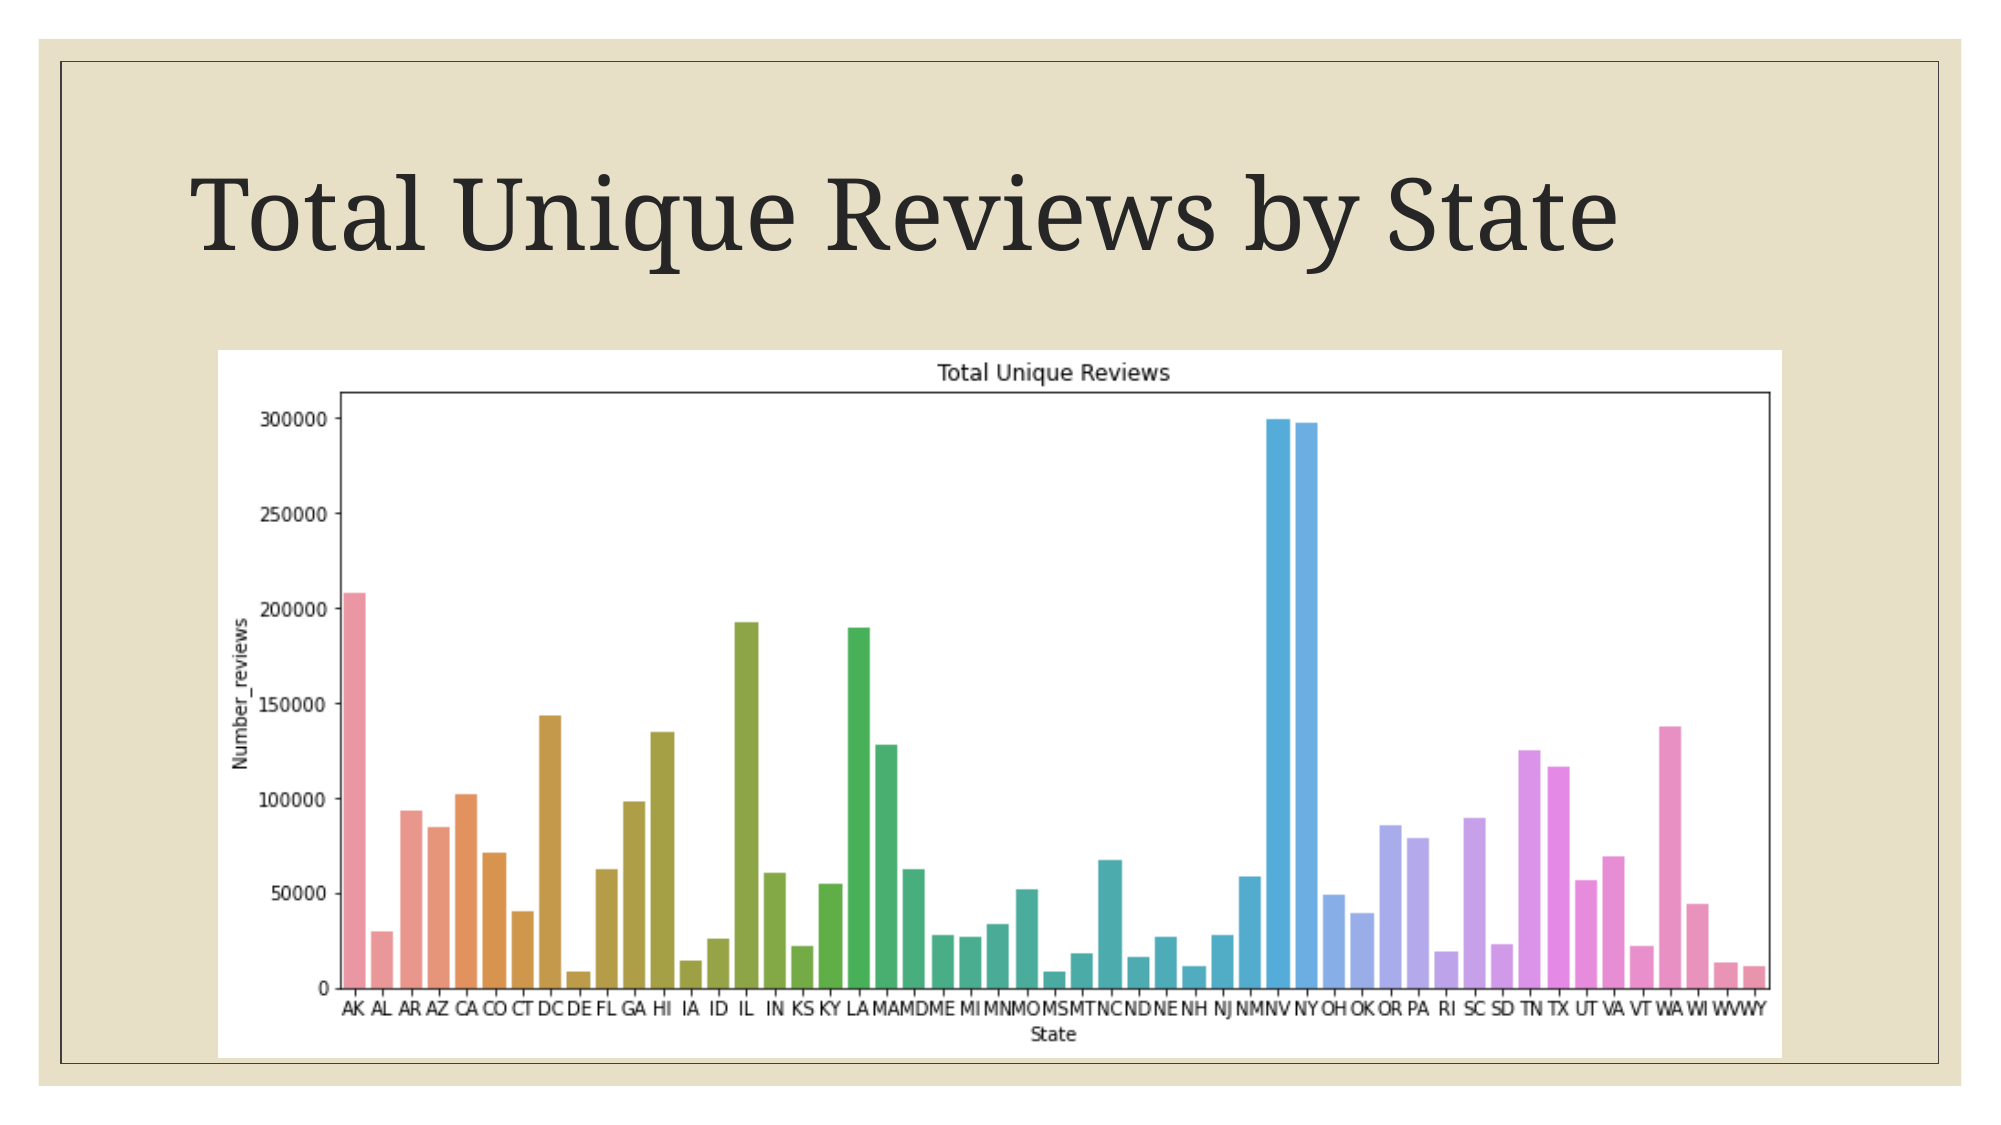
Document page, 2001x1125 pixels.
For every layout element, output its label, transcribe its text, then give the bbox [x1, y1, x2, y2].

title Total Unique Reviews by State [174, 105, 1825, 331]
picture [218, 350, 1782, 1058]
